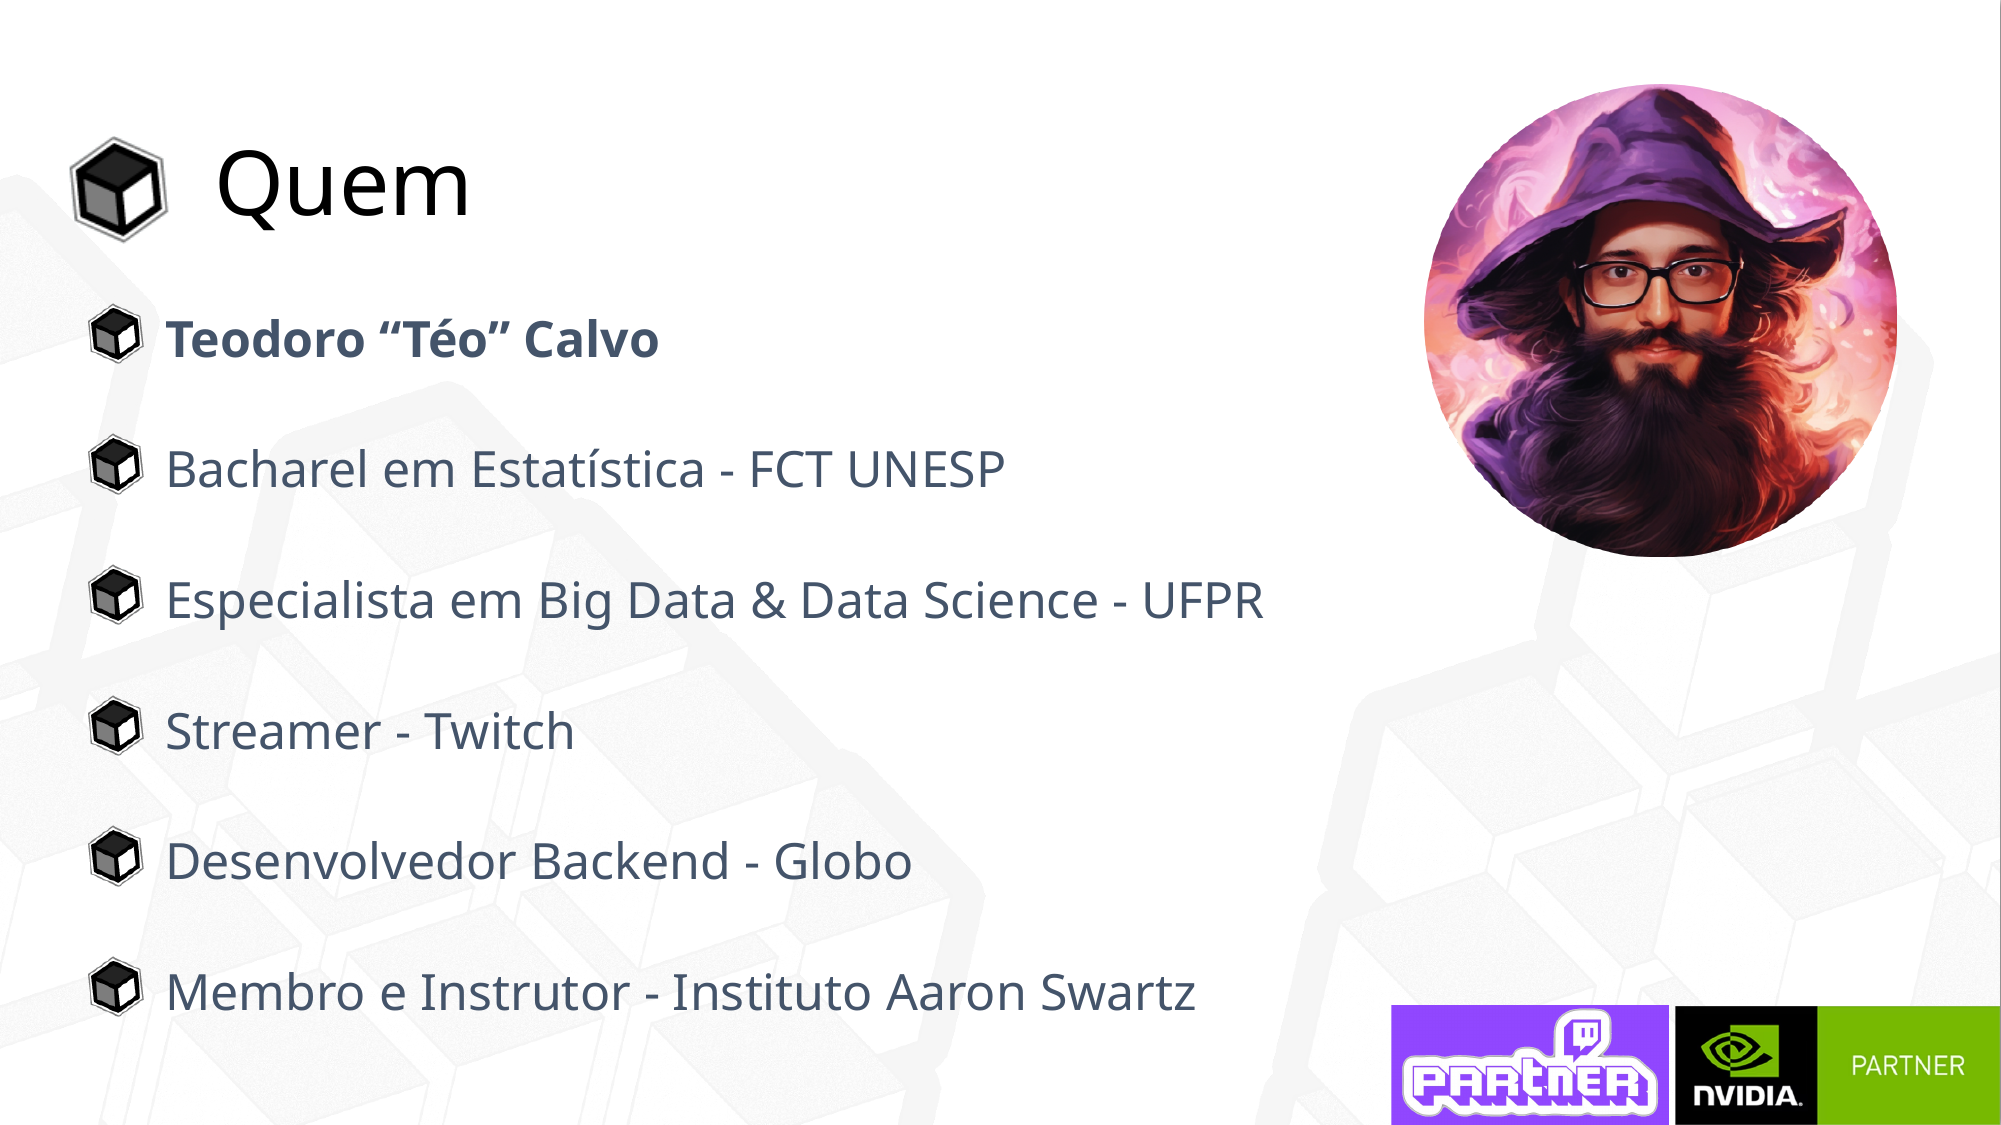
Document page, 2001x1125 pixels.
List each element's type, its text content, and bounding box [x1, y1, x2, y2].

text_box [84, 548, 1481, 642]
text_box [84, 678, 1481, 772]
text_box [84, 940, 1481, 1033]
text_box Quem [194, 132, 988, 249]
picture [0, 0, 2001, 1125]
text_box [84, 286, 938, 380]
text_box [84, 417, 1186, 511]
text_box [84, 809, 1481, 903]
